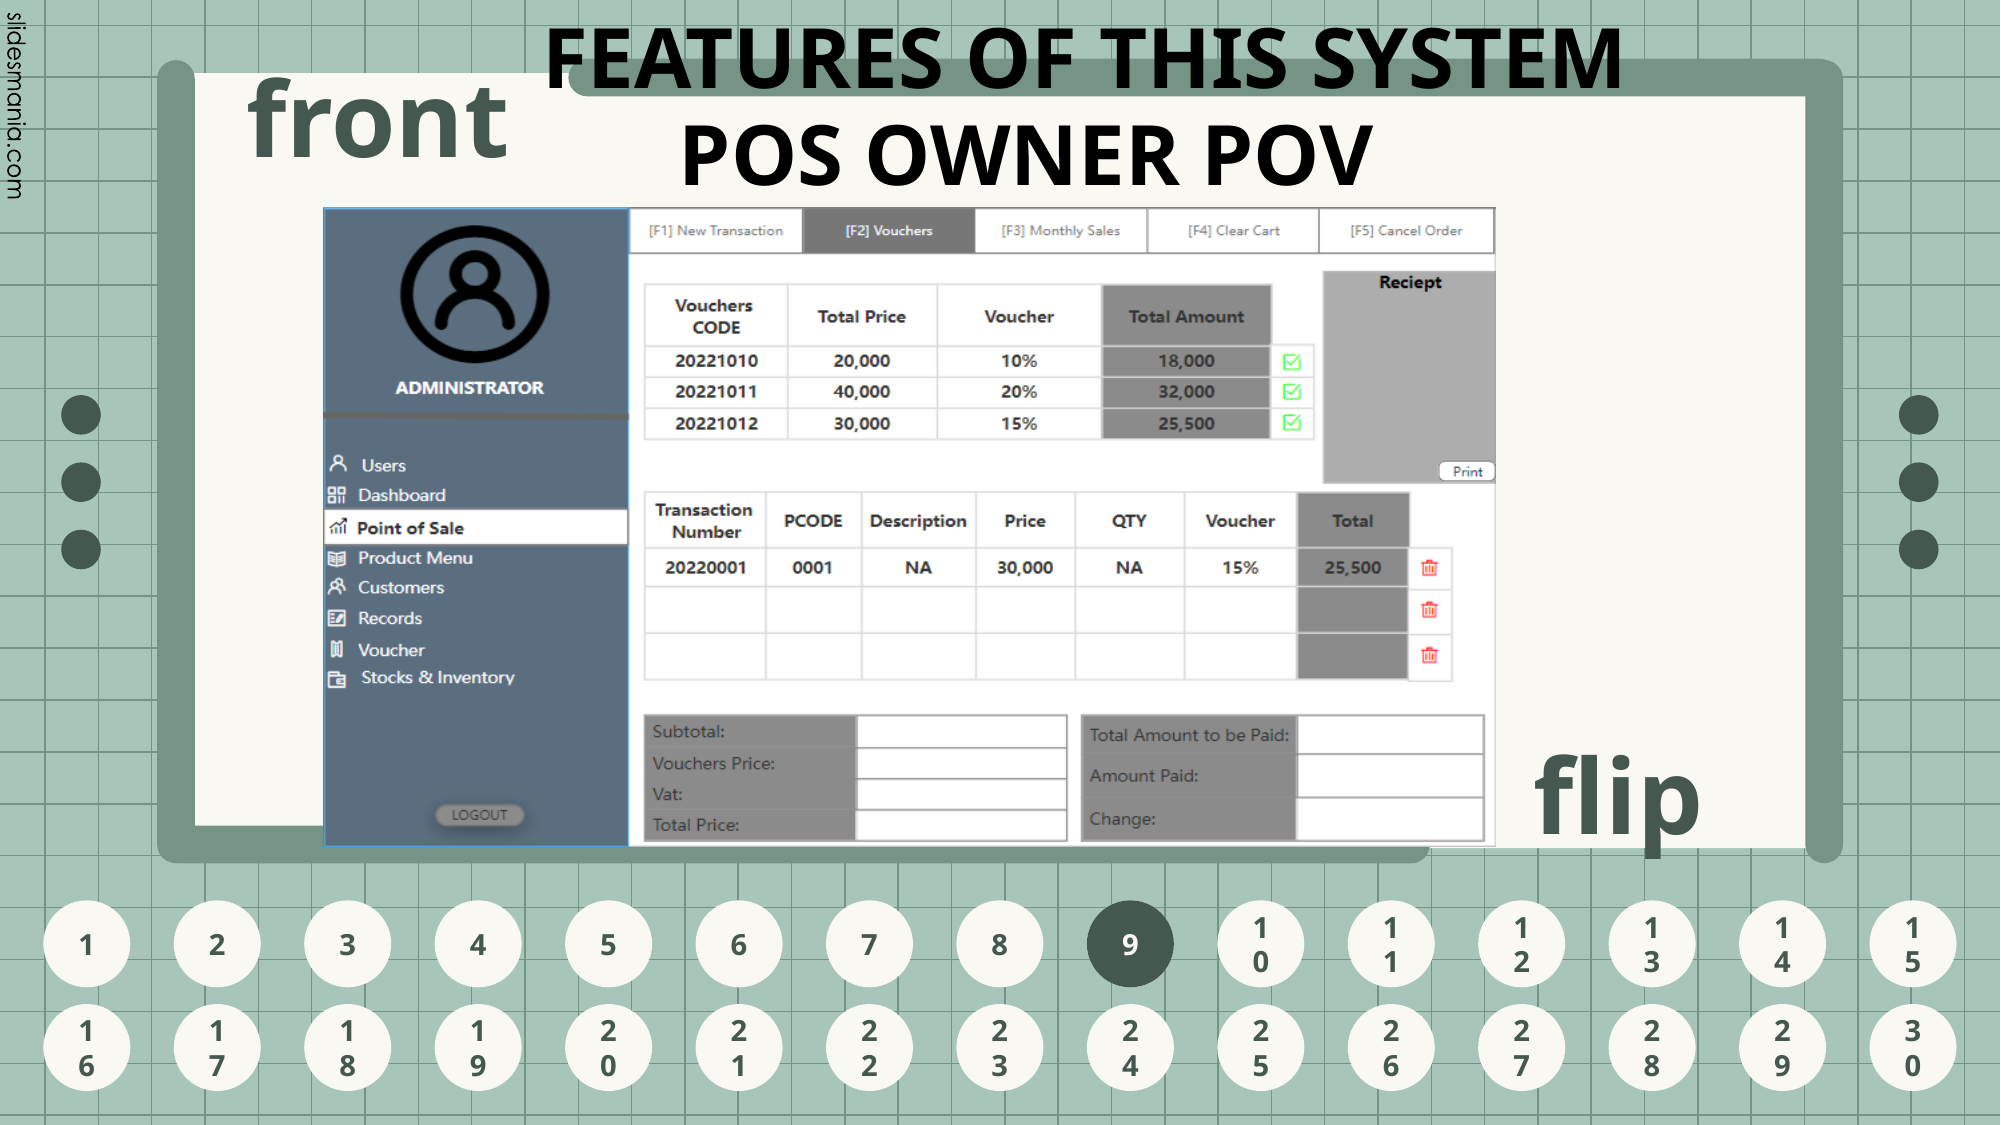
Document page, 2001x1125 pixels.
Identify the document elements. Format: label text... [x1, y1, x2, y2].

text_box 9 [1086, 900, 1174, 988]
picture [323, 207, 1496, 847]
title POS OWNER POV [606, 111, 1447, 206]
title FEATURES OF THIS SYSTEM [323, 0, 1847, 111]
text_box [1433, 754, 1804, 869]
